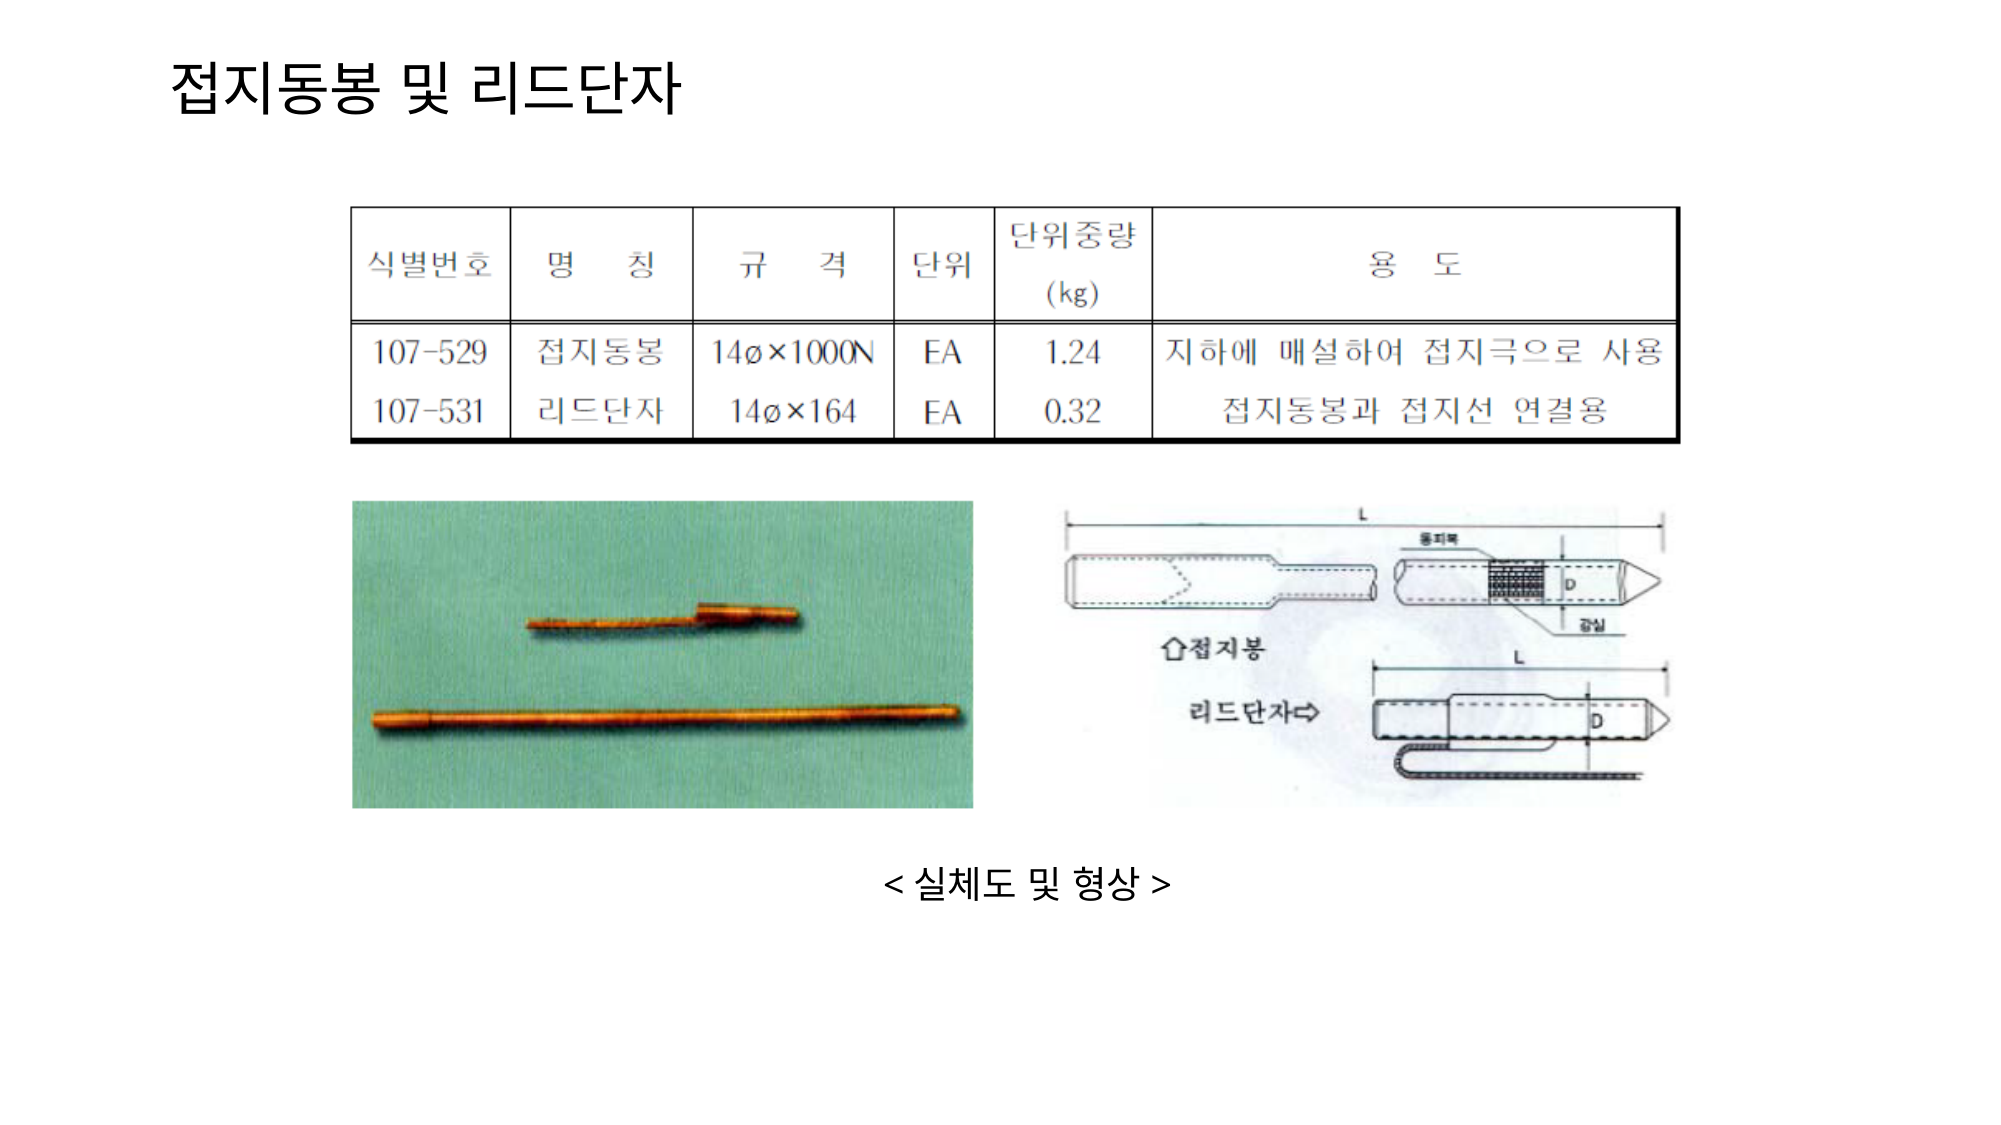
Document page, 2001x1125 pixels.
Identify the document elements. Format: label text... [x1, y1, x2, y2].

picture [346, 488, 1687, 817]
title 접지동봉 및 리드단자 [154, 39, 1880, 144]
text_box <실체도 및 형상> [868, 853, 1188, 914]
picture [346, 199, 1687, 452]
